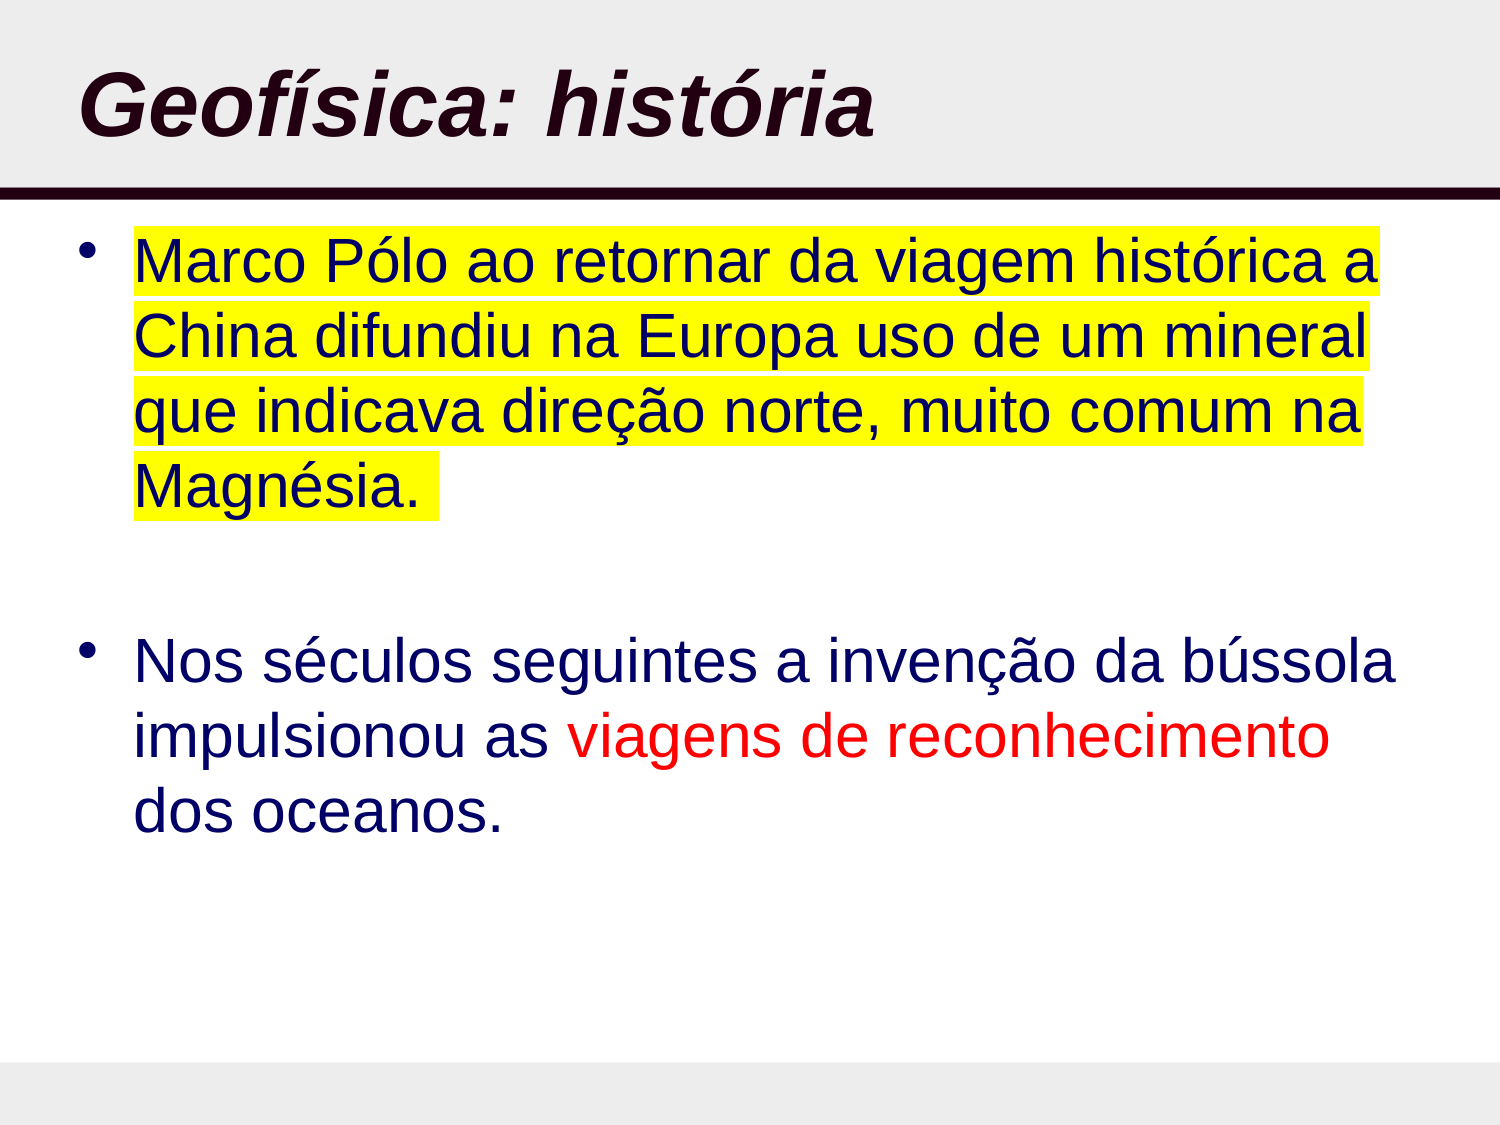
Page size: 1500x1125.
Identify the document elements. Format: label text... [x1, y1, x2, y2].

list Marco Pólo ao retornar da viagem histórica a China difundiu na Europa uso de um mineral que indicava direção norte, muito comum na Magnésia. Nos séculos seguintes a invenção da bússola impulsionou as viagens de reconhecimento dos oceanos. [62, 212, 1450, 1050]
title Geofísica: história [62, 37, 1475, 163]
